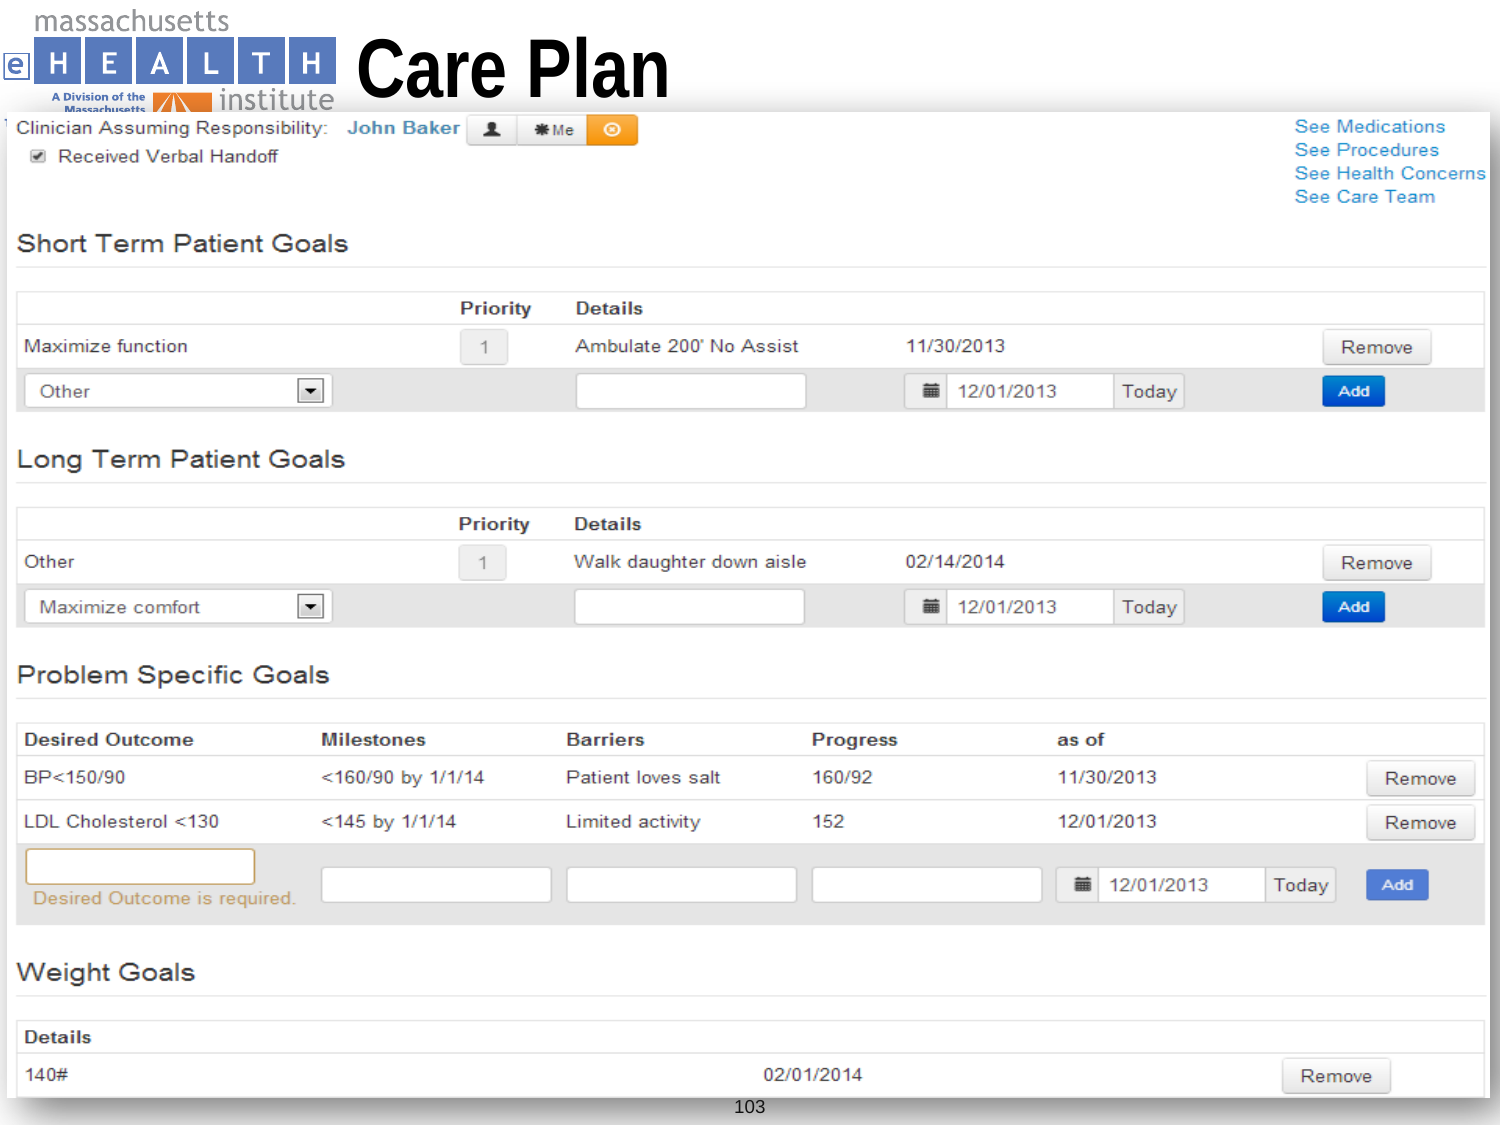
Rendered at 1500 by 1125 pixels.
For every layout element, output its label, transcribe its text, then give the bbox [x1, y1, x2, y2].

title Care Plan [341, 2, 1500, 99]
picture [6, 112, 1491, 1098]
